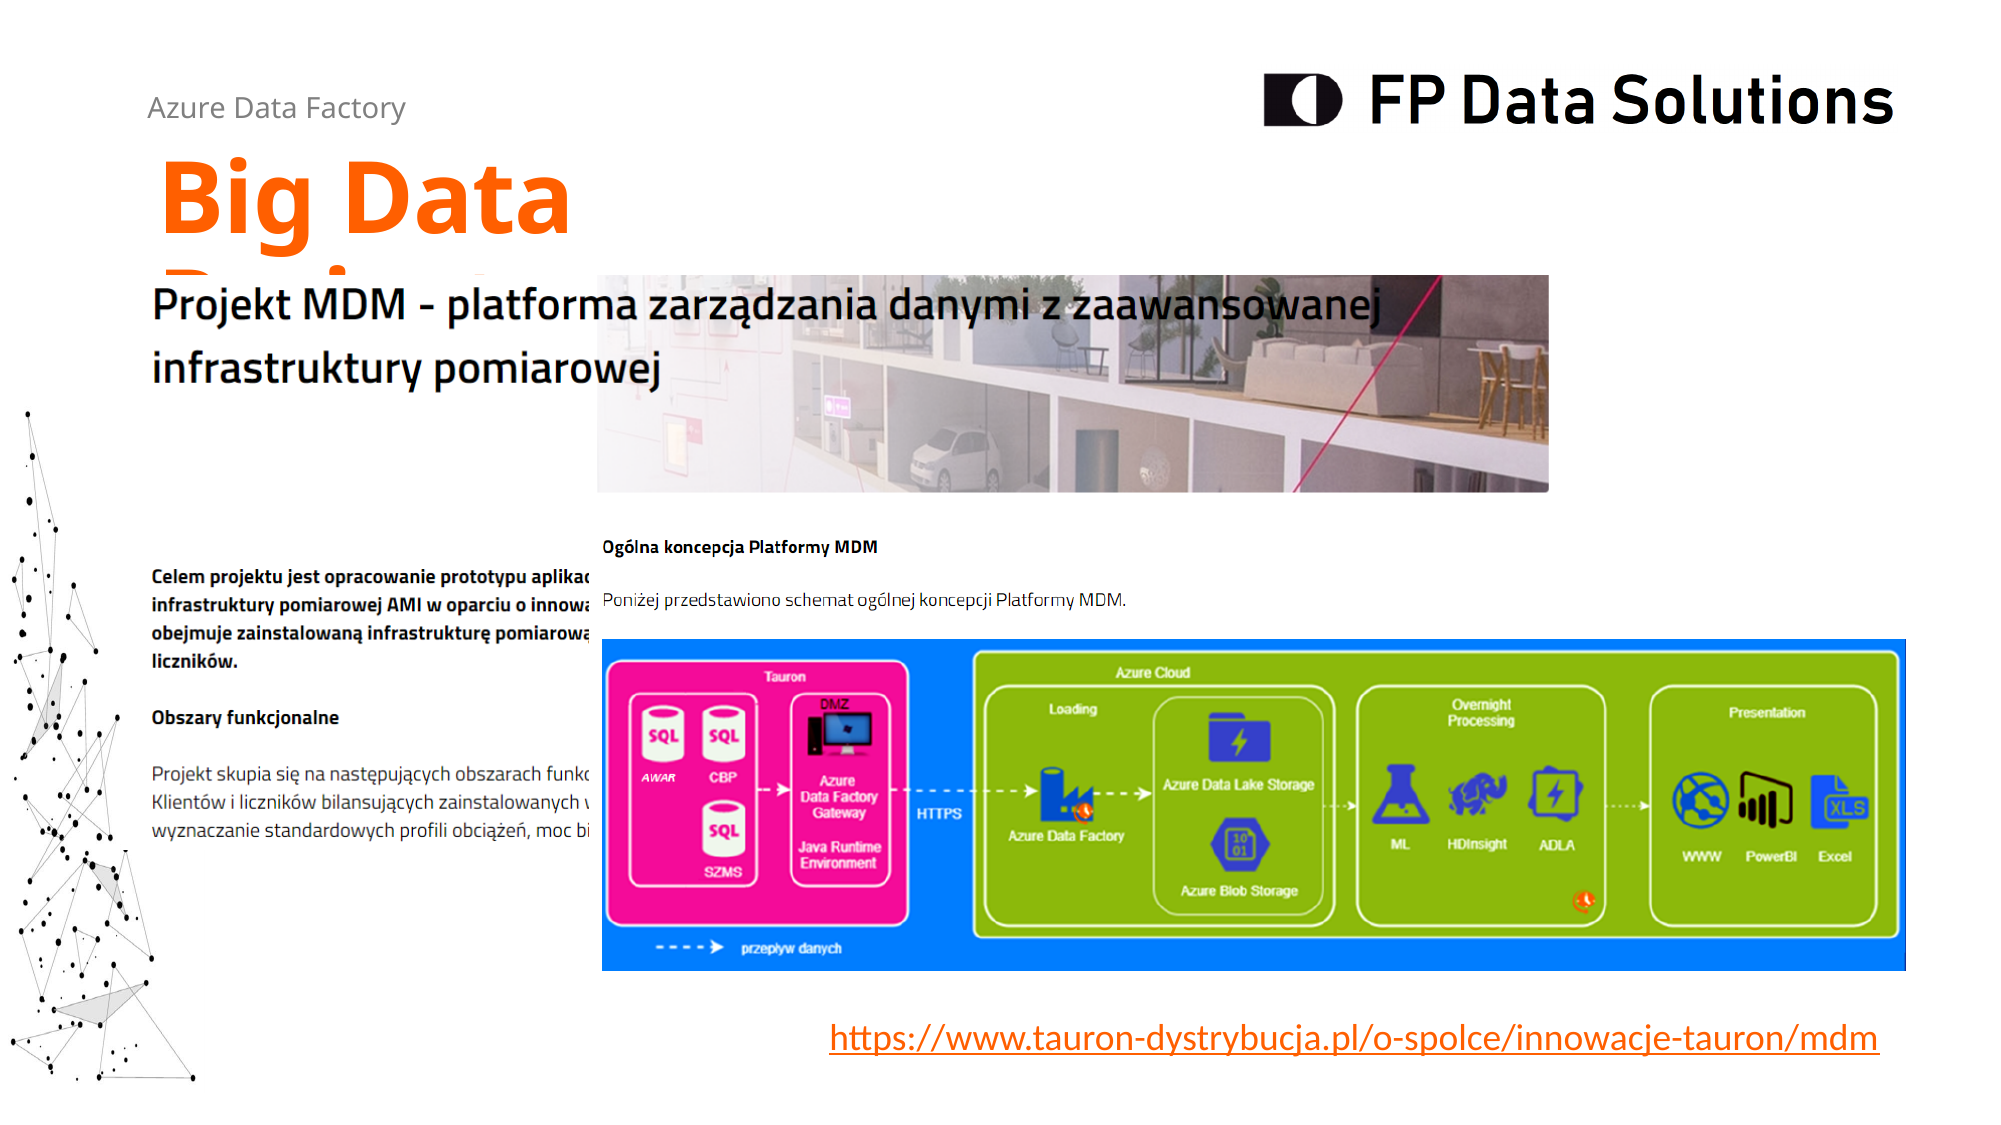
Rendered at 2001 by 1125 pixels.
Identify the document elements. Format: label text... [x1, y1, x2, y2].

text_box https://www.tauron-dystrybucja.pl/o-spolce/innowacje-tauron/mdm [814, 1005, 2000, 1065]
picture [0, 275, 1917, 1093]
picture [1257, 64, 1898, 133]
list Big Data Project [142, 139, 958, 275]
